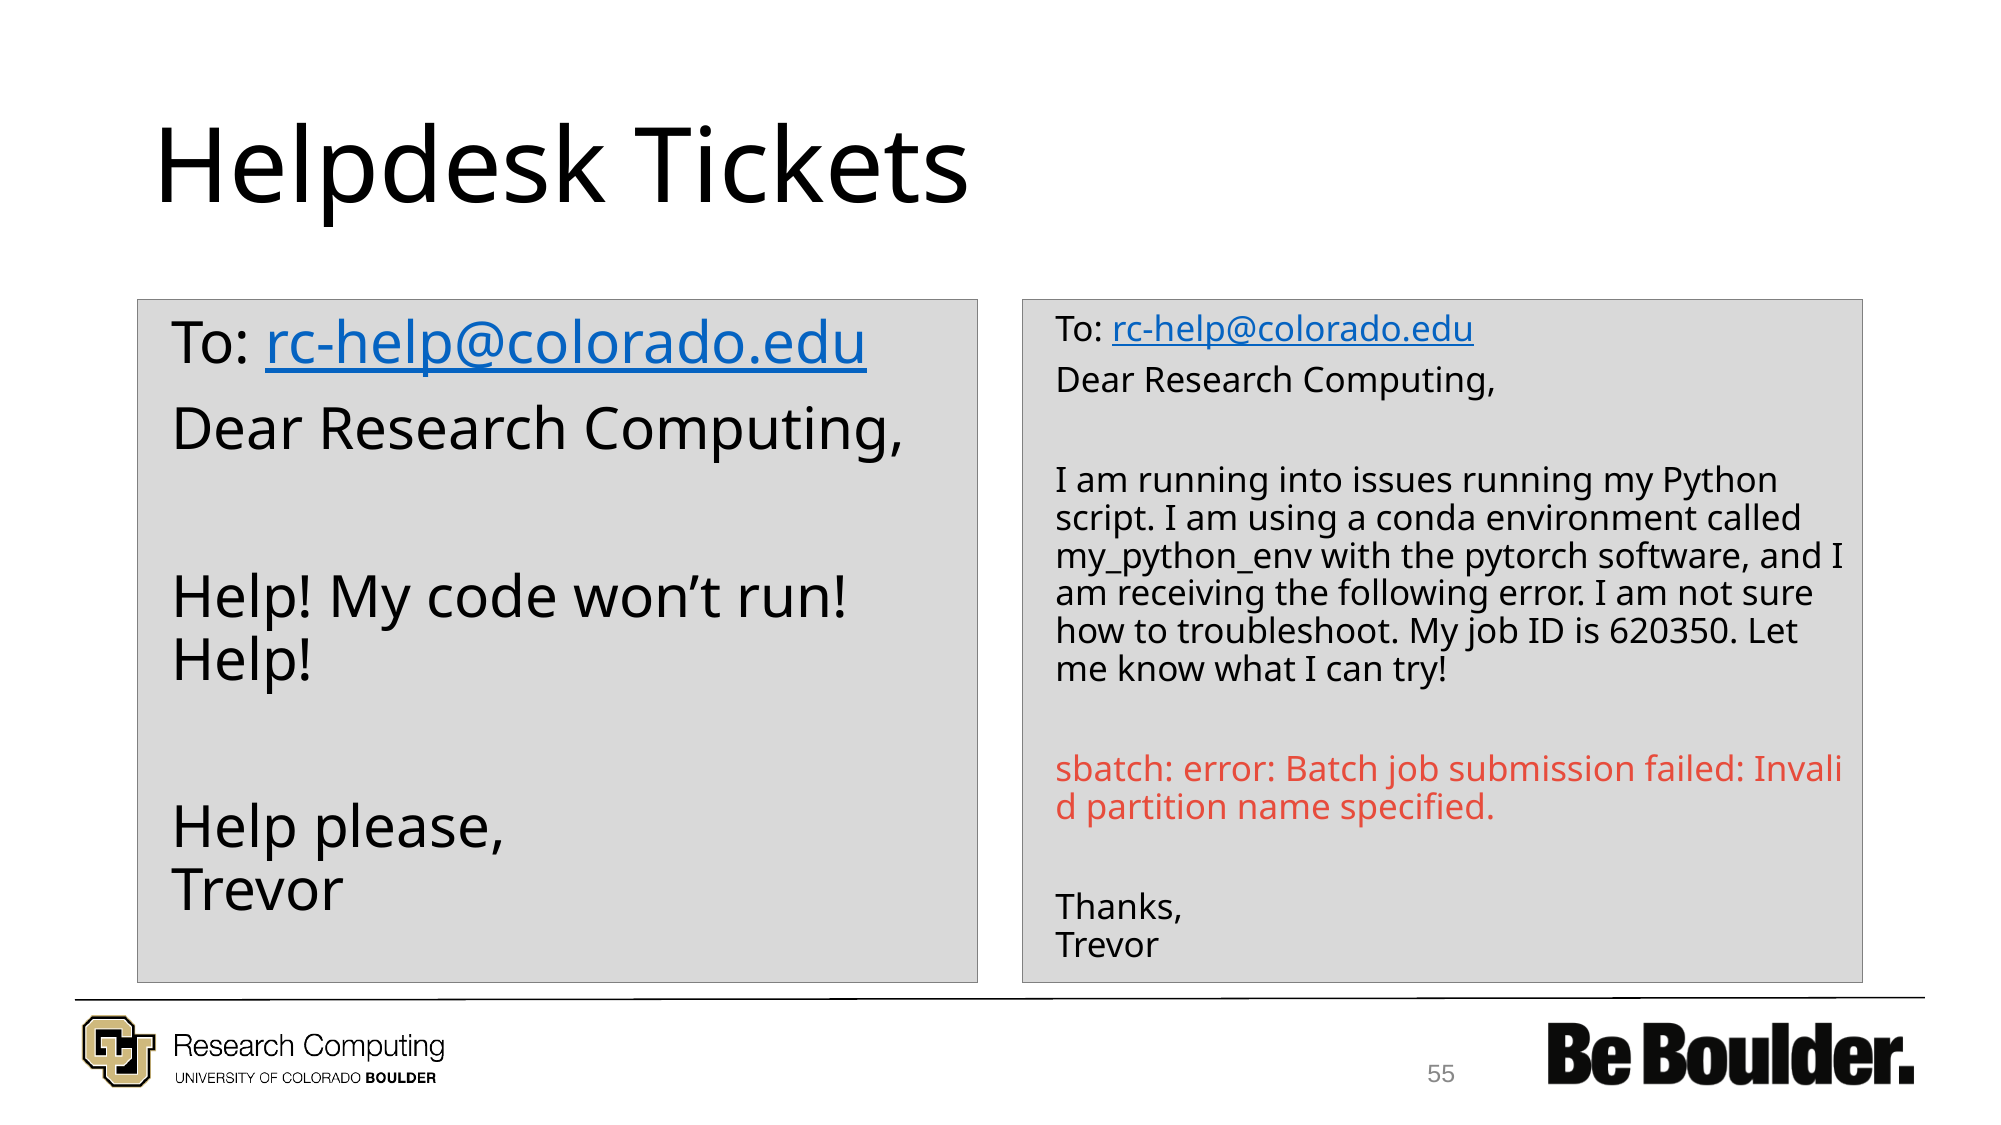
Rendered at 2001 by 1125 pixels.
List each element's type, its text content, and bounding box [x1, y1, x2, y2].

list To: rc-help@colorado.edu Dear Research Computing, Help! My code won’t run! Help! Help please, Trevor [137, 299, 978, 983]
title Helpdesk Tickets [137, 59, 1863, 278]
picture [81, 1015, 444, 1088]
picture [1524, 1015, 1938, 1088]
text_box To: rc-help@colorado.edu Dear Research Computing, I am running into issues running my Python script. I am using a conda environment called my_python_env with the pytorch software, and I am receiving the following error. I am not sure how to troubleshoot. My job ID is 620350. Let me know what I can try! sbatch: error: Batch job submission failed: Invalid partition name specified. Thanks, Trevor [1022, 299, 1863, 983]
slide_number 55 [1412, 1042, 1525, 1103]
